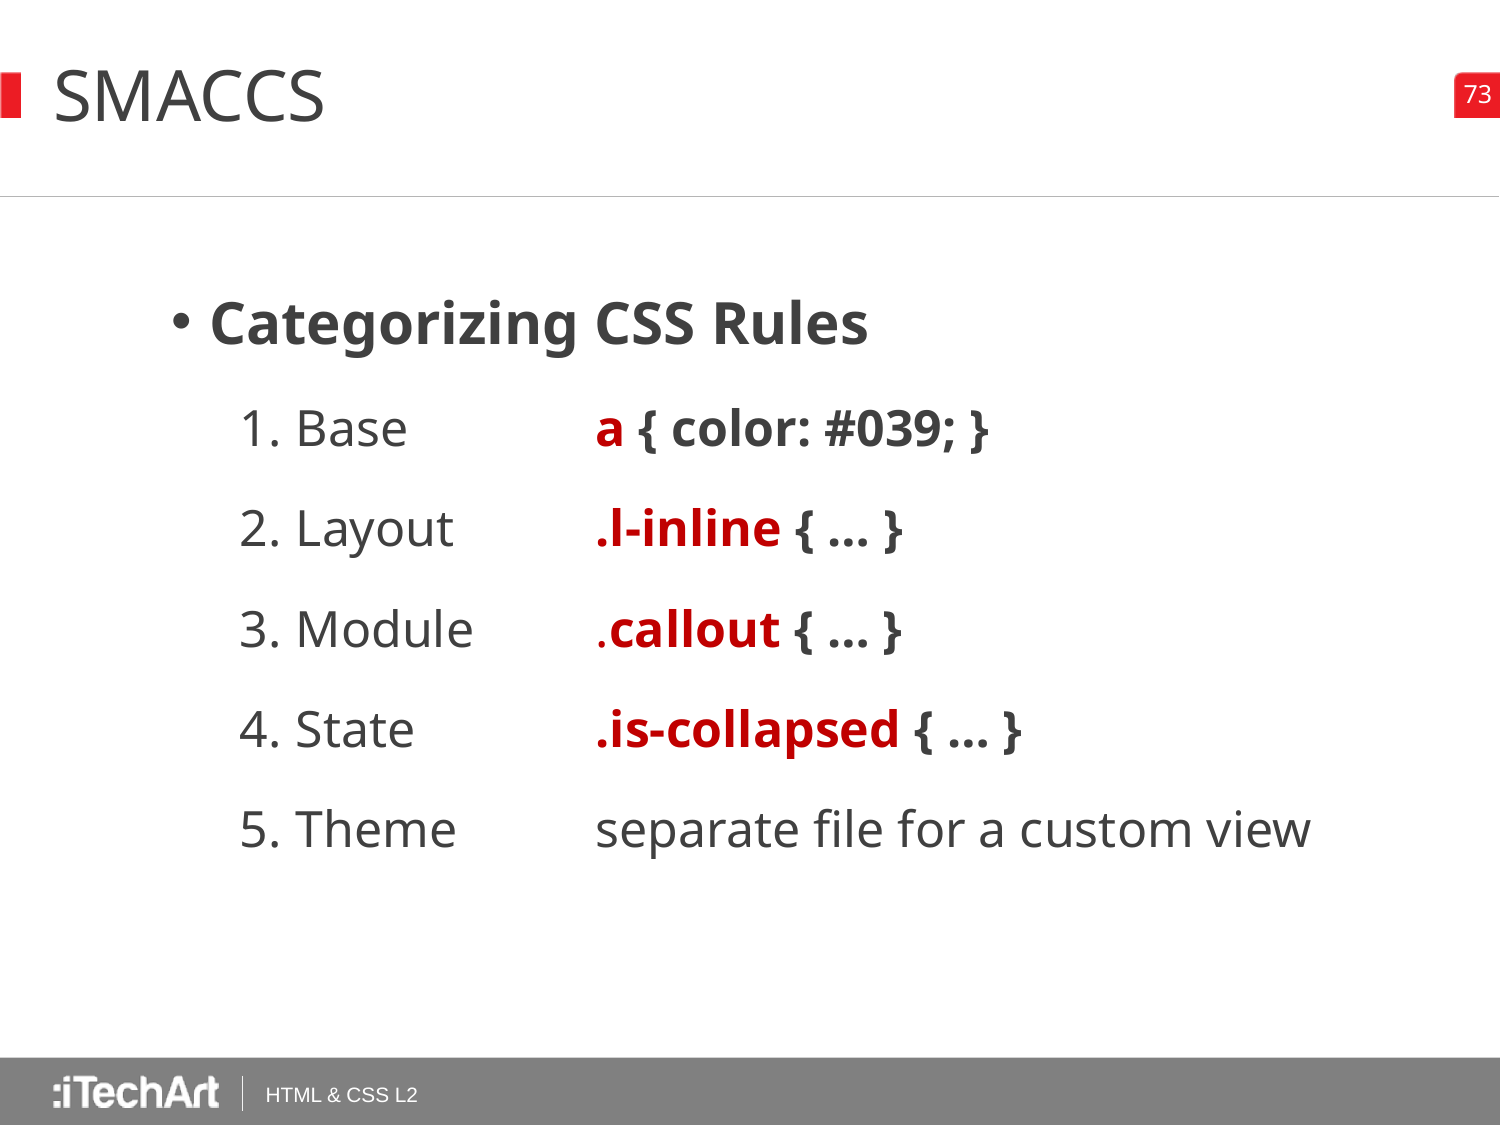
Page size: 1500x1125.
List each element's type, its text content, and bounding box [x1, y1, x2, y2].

picture [53, 1075, 219, 1108]
footer HTML & CSS L2 [265, 1057, 772, 1125]
title SMACCS [53, 0, 1449, 197]
picture [1454, 72, 1500, 118]
text_box Categorizing CSS Rules Base a { color: #039; } Layout .l-inline { … } Module .callout { … } State .is-collapsed { … } Theme separate file for a custom view [157, 243, 1345, 986]
picture [0, 72, 21, 118]
